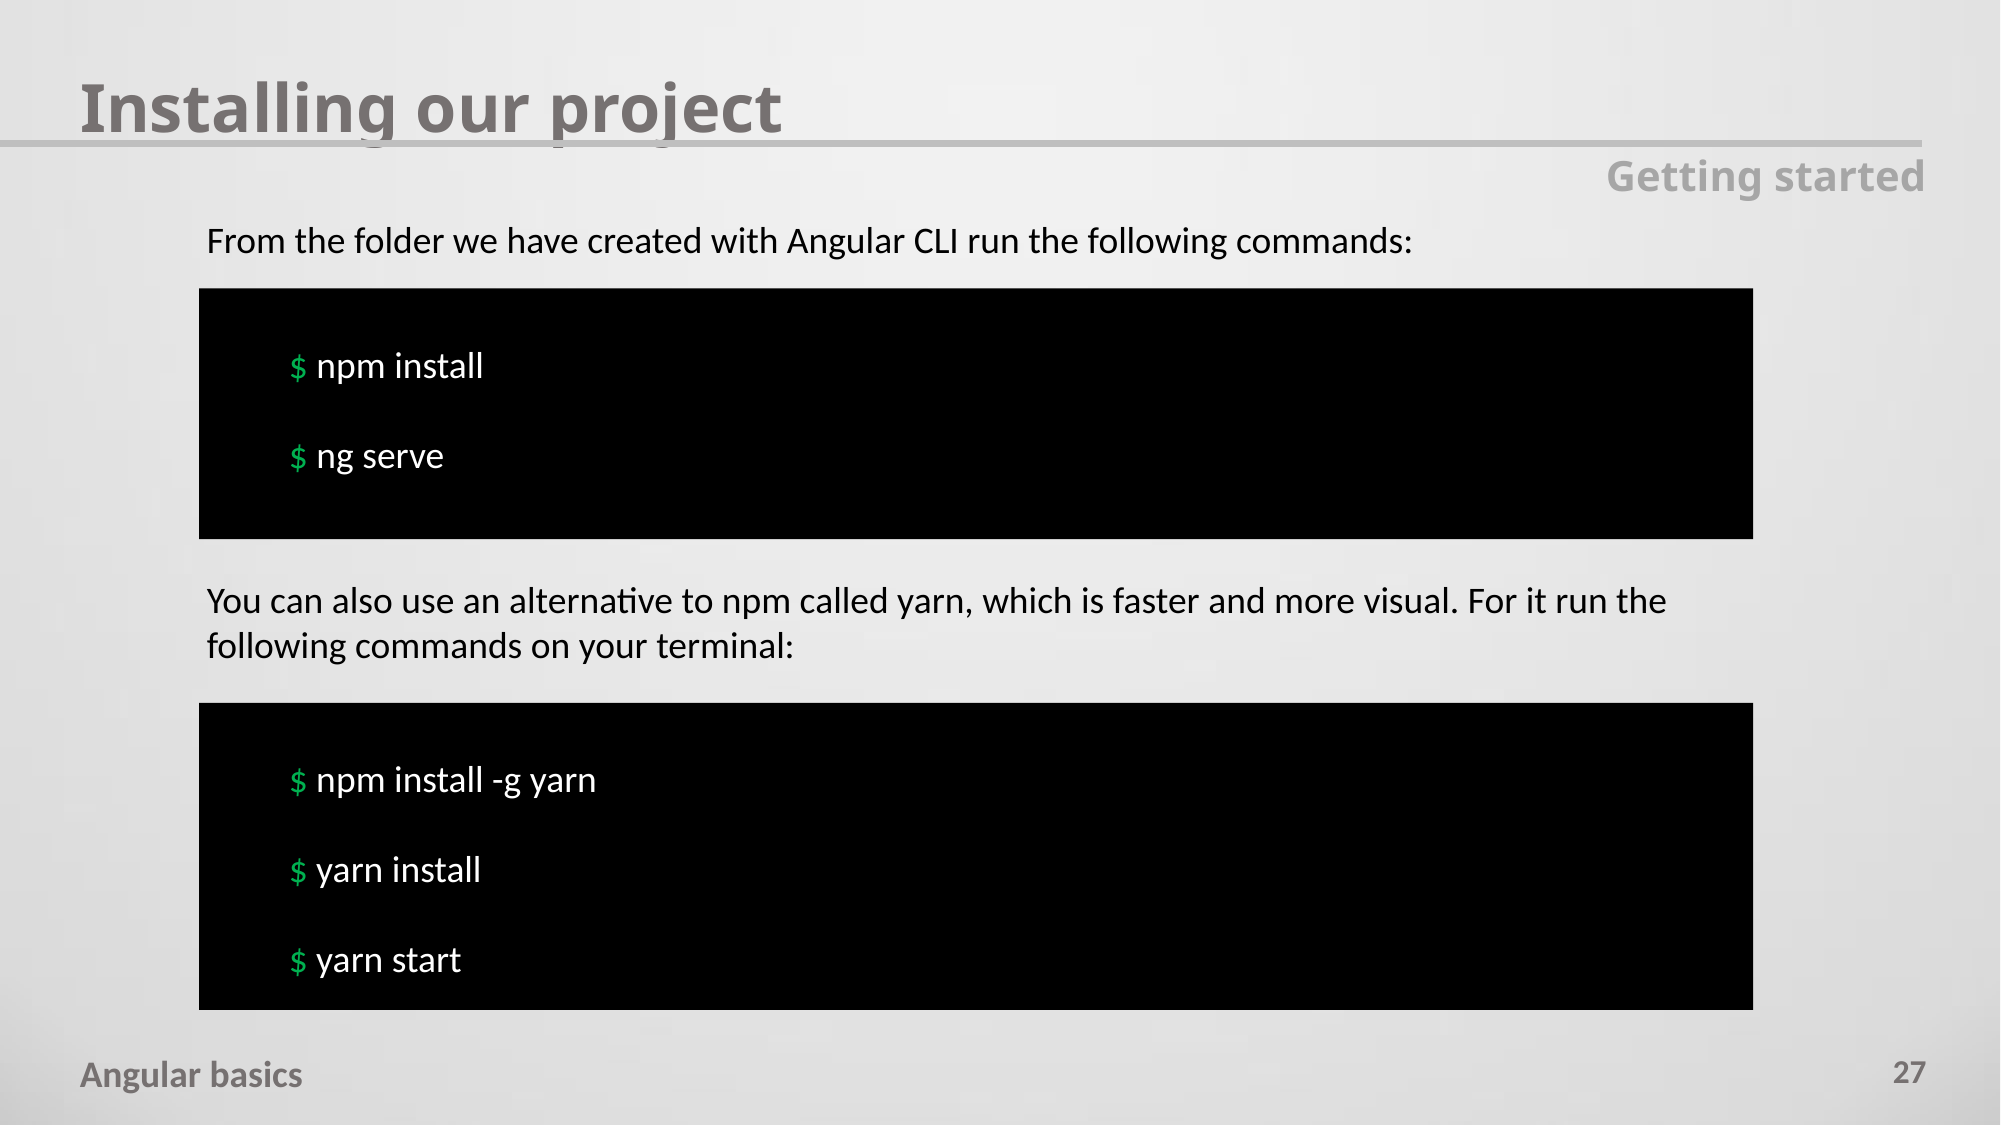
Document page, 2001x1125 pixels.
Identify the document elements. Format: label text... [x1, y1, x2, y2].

slide_number 27 [1412, 1038, 1942, 1103]
footer Angular basics [65, 1042, 1338, 1103]
text_box Installing our project [65, 48, 1942, 146]
text_box $ npm install -g yarn $ yarn install $ yarn start [198, 702, 1754, 1011]
text_box From the folder we have created with Angular CLI run the following commands: You can also use an alternative to npm called yarn, which is faster and more visual. For it run the following commands on your terminal: [192, 208, 1686, 674]
text_box $ npm install $ ng serve [198, 287, 1754, 540]
picture [0, 0, 2001, 1125]
text_box Getting started [1285, 146, 1942, 209]
text_box Installing our project [65, 147, 1285, 155]
